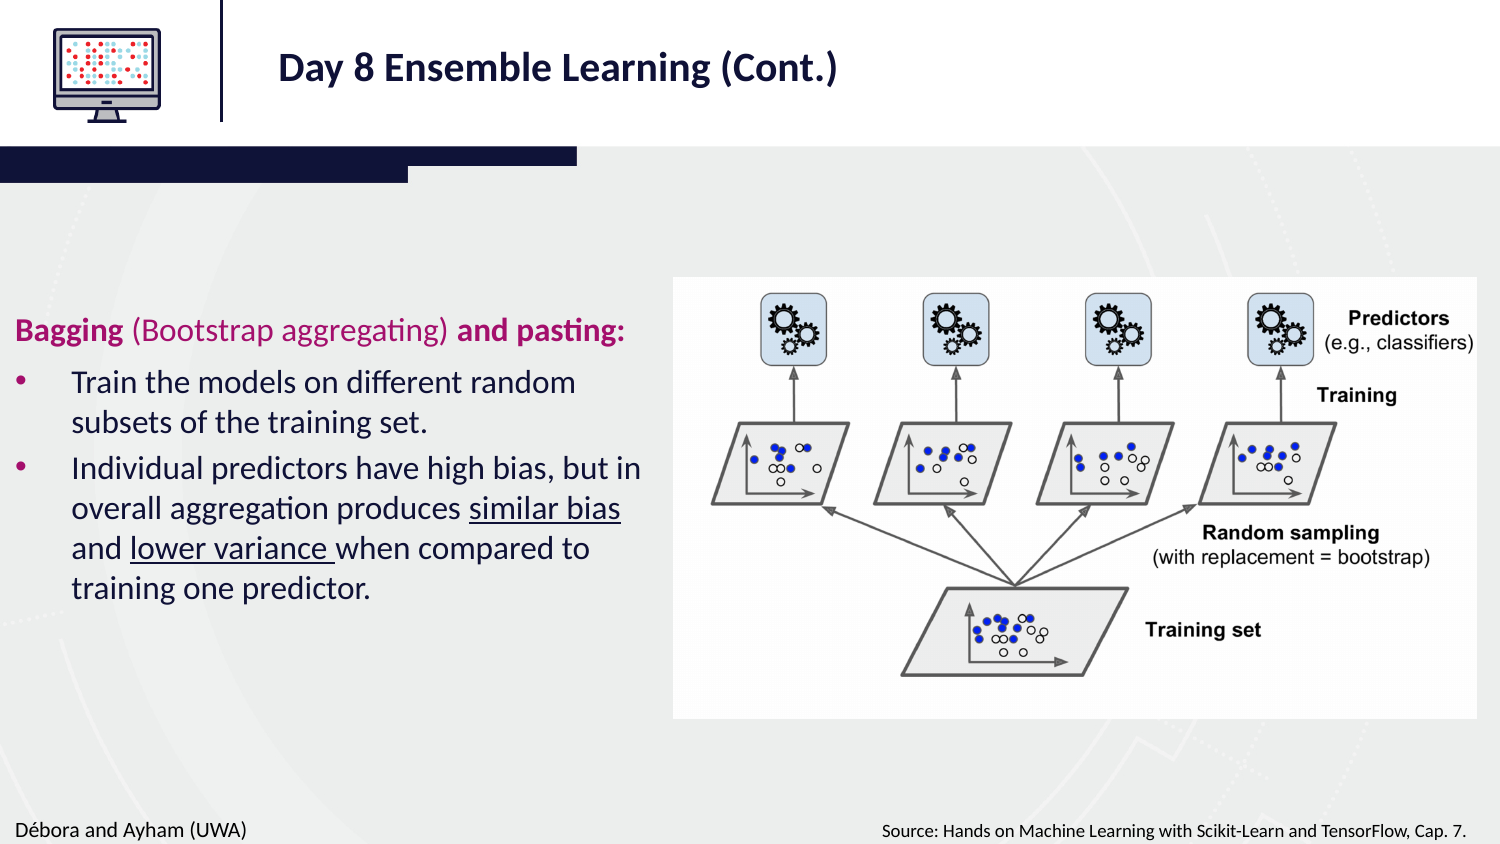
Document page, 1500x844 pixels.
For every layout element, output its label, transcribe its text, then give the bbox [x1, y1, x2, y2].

list Bagging (Bootstrap aggregating) and pasting: [0, 301, 668, 362]
list Day 8 Ensemble Learning (Cont.) [263, 32, 1404, 106]
picture [0, 0, 1500, 844]
list Débora and Ayham (UWA) [0, 808, 1141, 844]
text_box Source: Hands on Machine Learning with Scikit-Learn and TensorFlow, Cap. 7. [867, 811, 1490, 844]
list Train the models on different random subsets of the training set. Individual predictors have high bias, but in overall aggregation produces similar bias and lower variance when compared to training one predictor. [0, 352, 664, 647]
